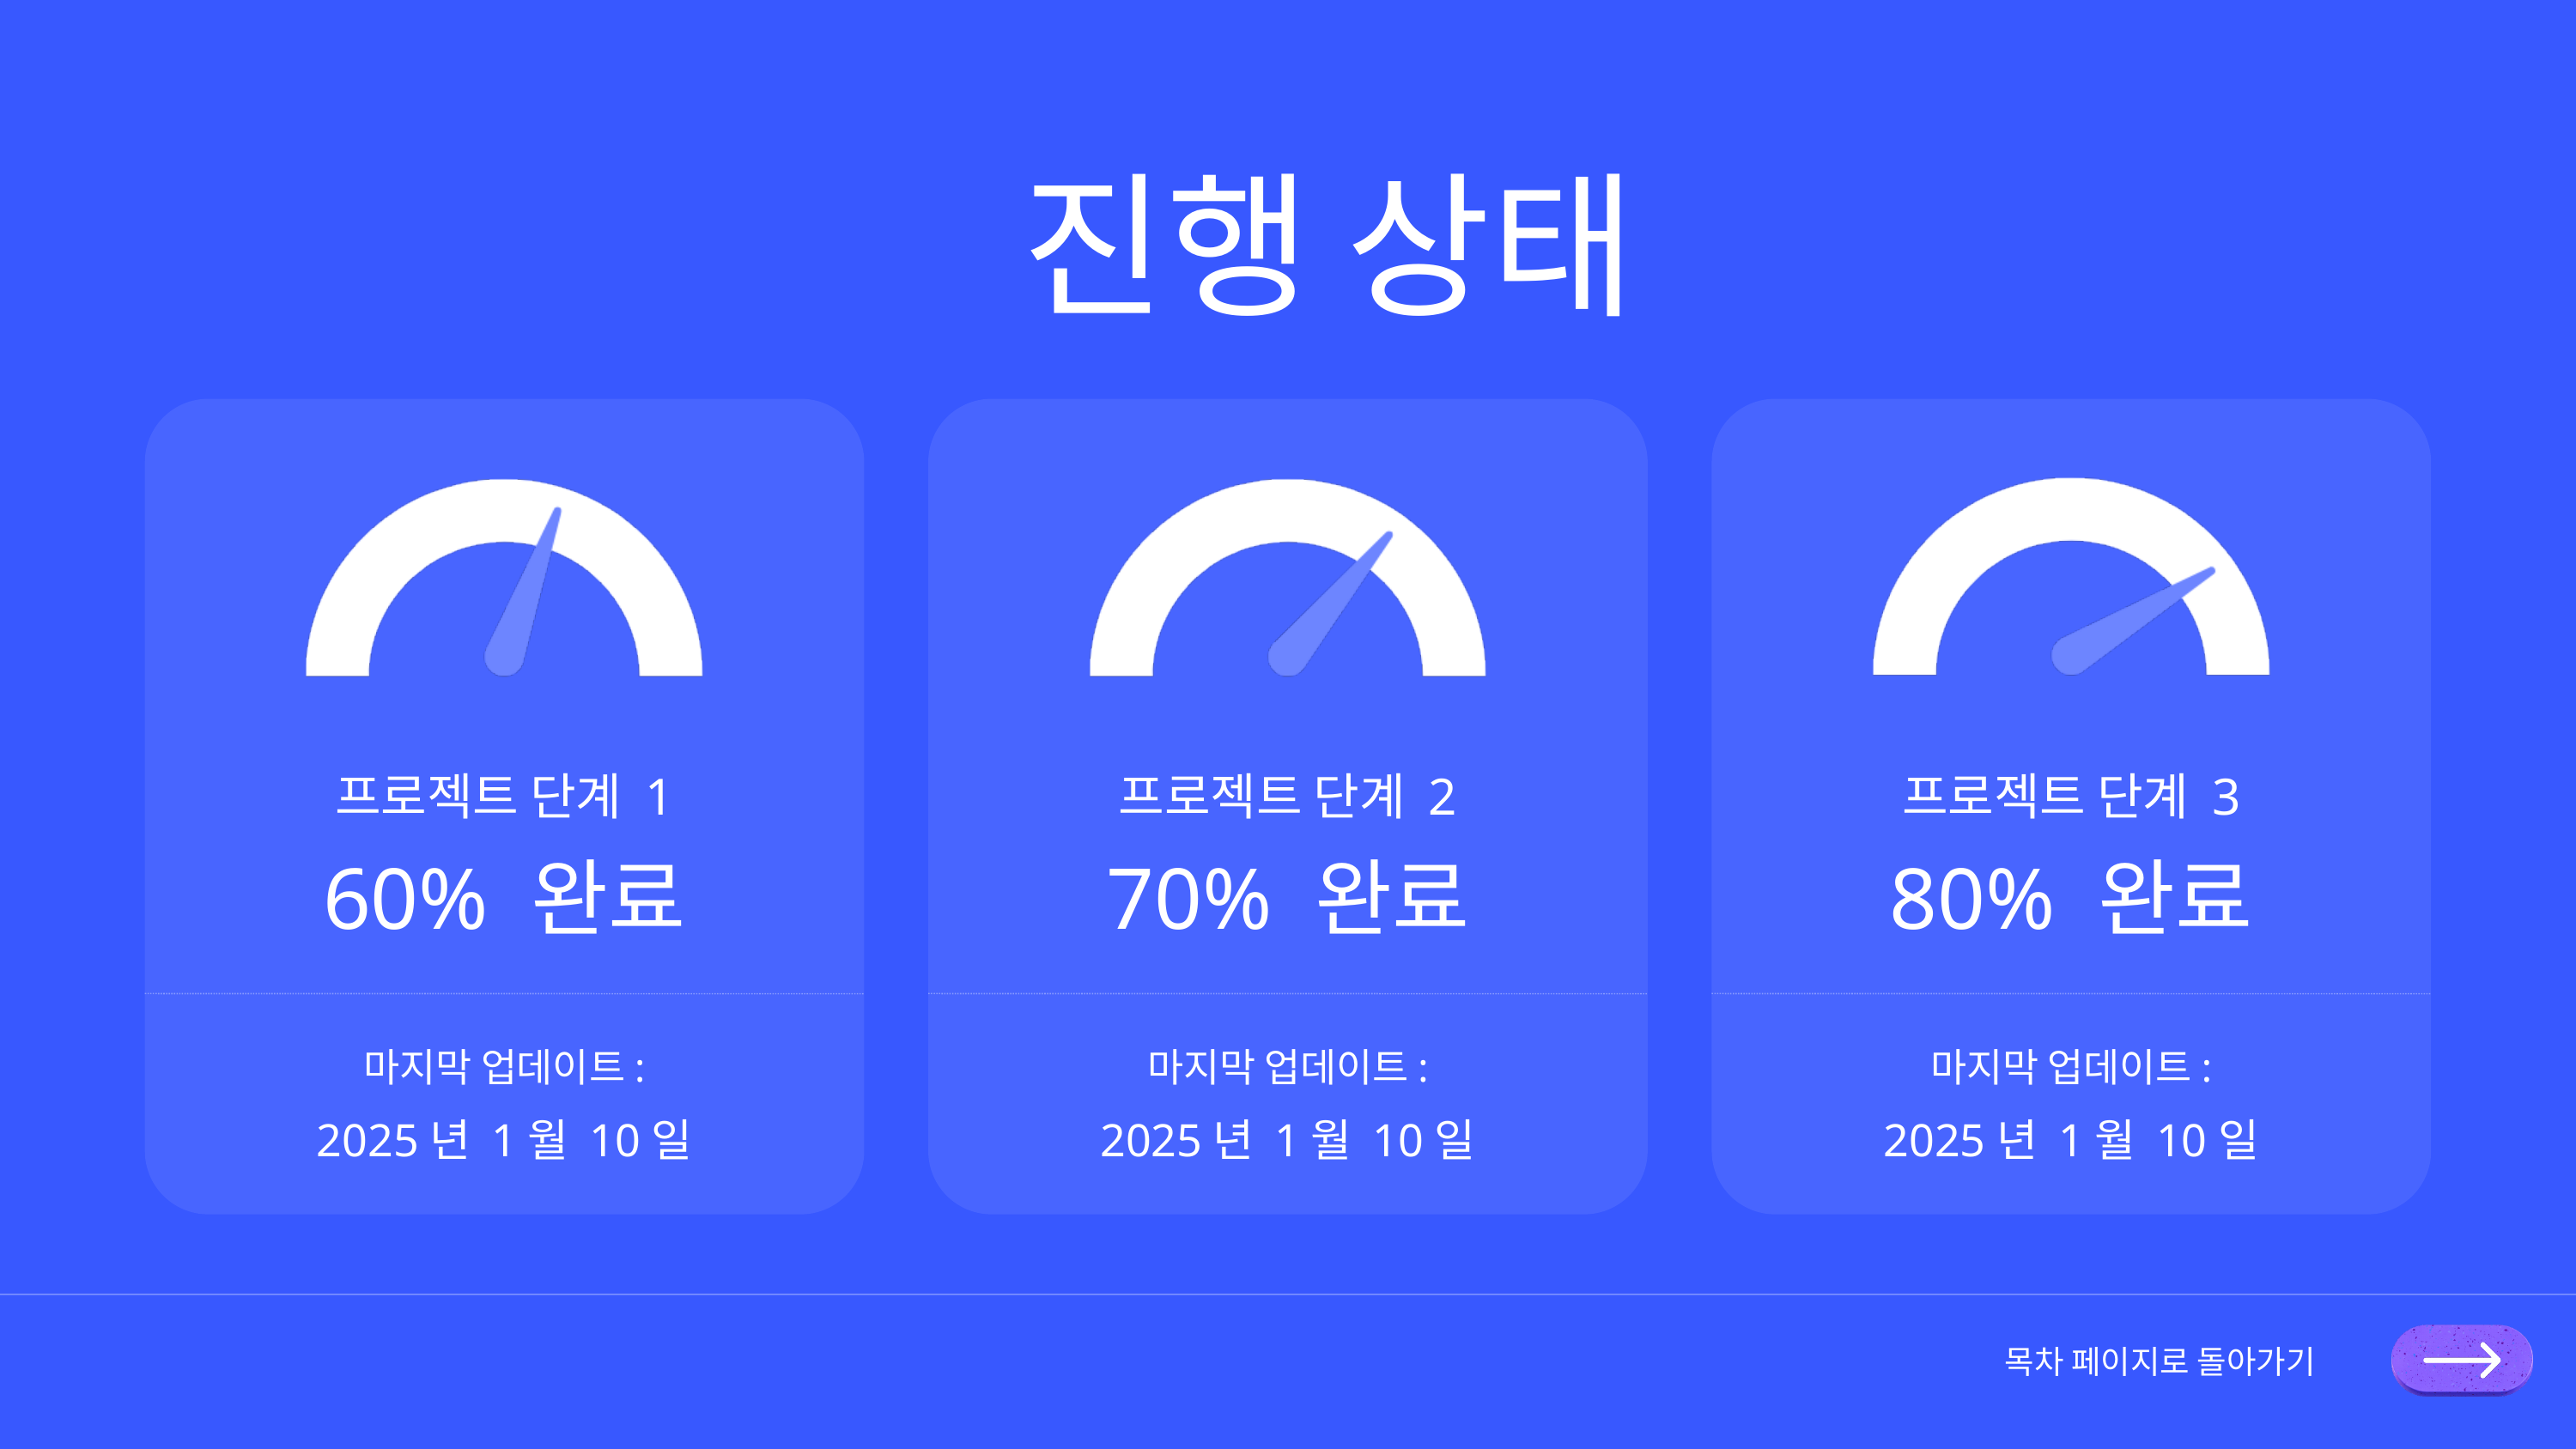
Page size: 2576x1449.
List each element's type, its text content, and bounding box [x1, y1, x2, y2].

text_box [1797, 1041, 2345, 1161]
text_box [230, 761, 779, 947]
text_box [1797, 761, 2345, 947]
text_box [1014, 1041, 1562, 1161]
picture [1050, 439, 1526, 718]
text_box [2423, 1342, 2501, 1379]
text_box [927, 398, 1649, 1215]
picture [1833, 439, 2310, 718]
text_box 목차 페이지로 돌아가기 [1878, 1335, 2316, 1380]
text_box 진행 상태 [586, 131, 2072, 336]
text_box [2391, 1325, 2534, 1397]
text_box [1711, 398, 2432, 1215]
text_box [144, 398, 865, 1215]
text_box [1014, 761, 1562, 947]
picture [266, 439, 743, 718]
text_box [230, 1041, 779, 1161]
